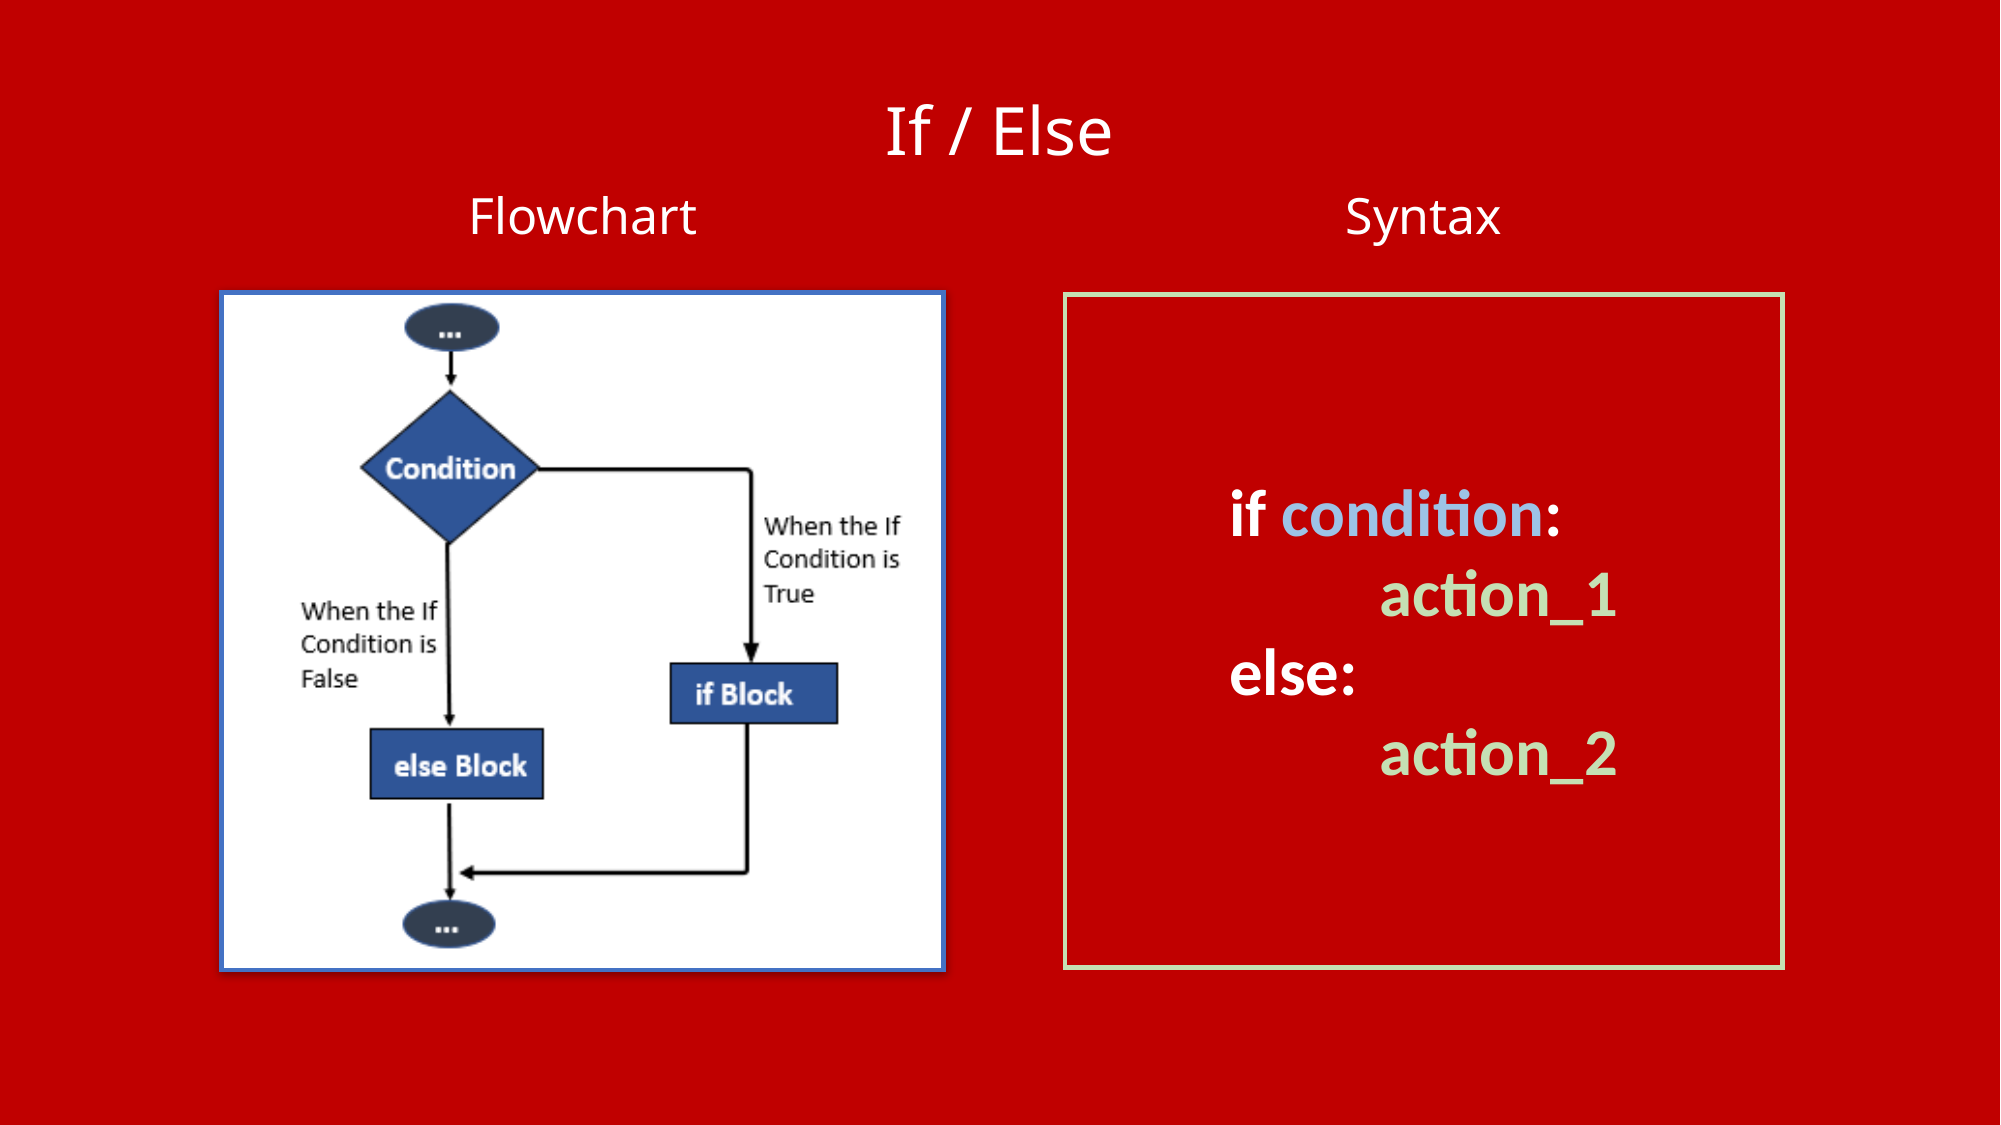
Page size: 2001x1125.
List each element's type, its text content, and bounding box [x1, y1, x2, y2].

text_box [1064, 293, 1784, 969]
text_box Syntax [1330, 177, 1517, 253]
picture [223, 294, 942, 968]
text_box If / Else [870, 81, 1130, 177]
text_box Flowchart [453, 177, 713, 253]
